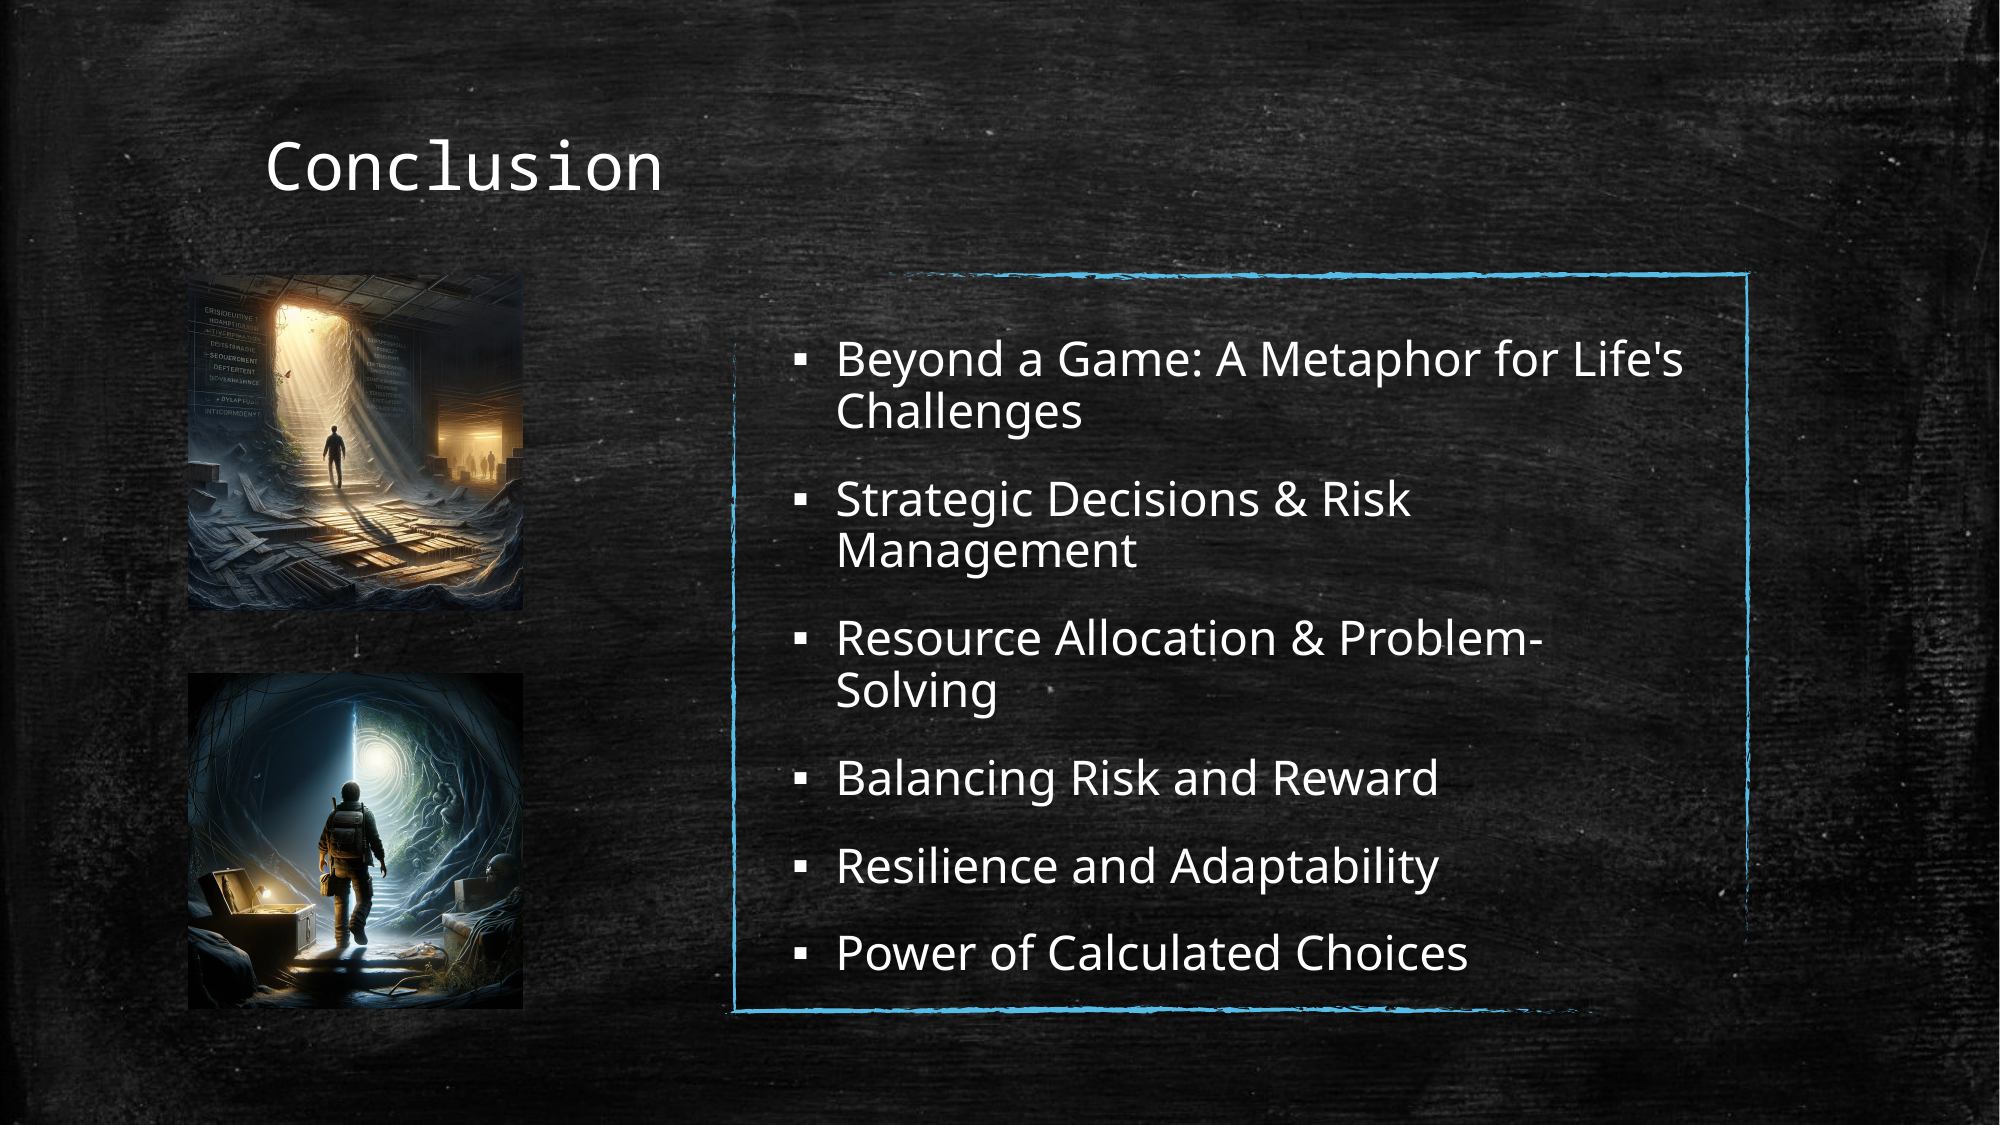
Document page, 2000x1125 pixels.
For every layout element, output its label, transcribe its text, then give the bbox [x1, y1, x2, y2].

text_box Beyond a Game: A Metaphor for Life's Challenges Strategic Decisions & Risk Management Resource Allocation & Problem-Solving Balancing Risk and Reward Resilience and Adaptability Power of Calculated Choices [777, 327, 1708, 991]
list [188, 673, 523, 1009]
title Conclusion [249, 45, 1750, 213]
picture [188, 275, 523, 611]
